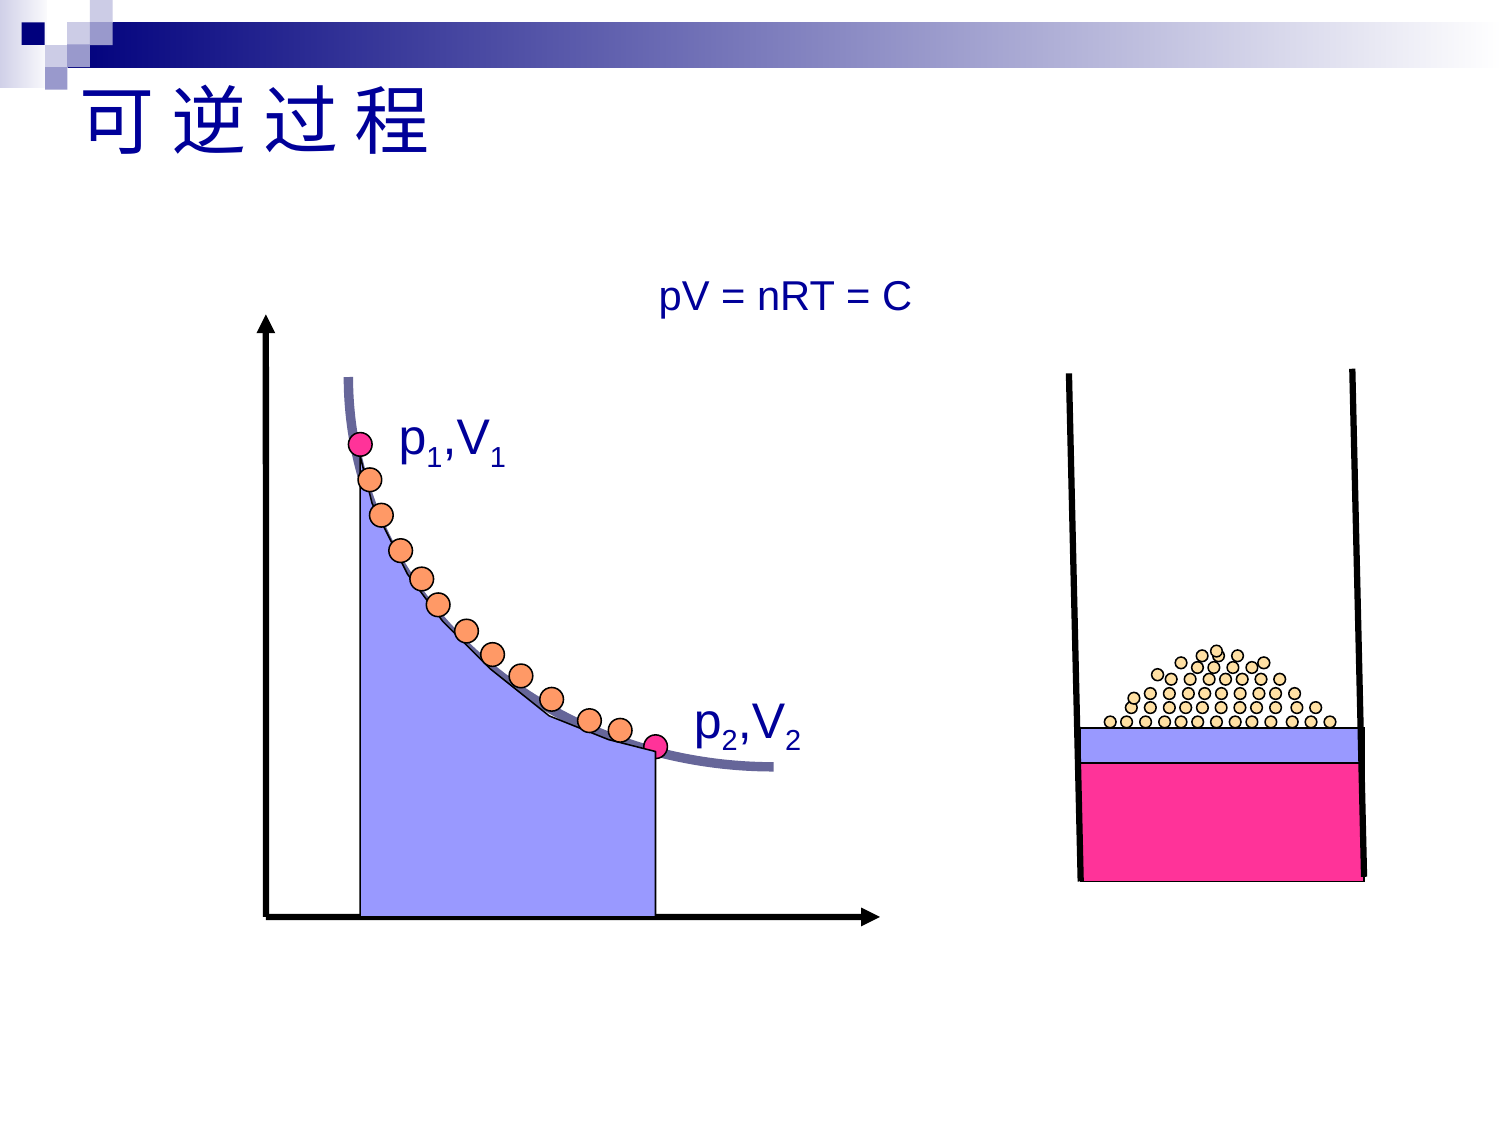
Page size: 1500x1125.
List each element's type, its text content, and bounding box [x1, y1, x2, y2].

text_box [1184, 673, 1196, 686]
text_box [1163, 687, 1176, 700]
text_box [1198, 687, 1211, 700]
text_box [1165, 673, 1178, 686]
text_box [1231, 649, 1244, 662]
text_box [1182, 687, 1195, 700]
text_box pV = nRT = C [643, 261, 1211, 326]
text_box [1309, 701, 1322, 714]
text_box [1125, 702, 1138, 714]
text_box [1255, 673, 1267, 686]
text_box [1215, 701, 1227, 714]
text_box [1229, 716, 1242, 728]
text_box [1175, 656, 1187, 669]
text_box [358, 467, 382, 492]
text_box [1203, 673, 1216, 686]
text_box [509, 664, 533, 688]
text_box [1324, 716, 1336, 728]
text_box [454, 619, 479, 643]
text_box [1269, 701, 1282, 714]
text_box [1144, 701, 1157, 714]
text_box [388, 538, 413, 563]
text_box [1253, 687, 1265, 700]
text_box [1291, 701, 1303, 714]
text_box [1120, 716, 1133, 728]
text_box [348, 377, 774, 758]
text_box [360, 456, 364, 472]
text_box [1212, 652, 1225, 662]
text_box [1196, 701, 1209, 714]
text_box [1196, 649, 1208, 662]
text_box [369, 503, 394, 528]
text_box [1269, 687, 1282, 700]
text_box [1179, 701, 1192, 714]
text_box [1305, 716, 1317, 728]
text_box [1104, 716, 1117, 728]
text_box [1151, 668, 1164, 681]
text_box [409, 567, 434, 591]
text_box [1080, 764, 1365, 882]
text_box [1257, 656, 1270, 669]
text_box [1210, 716, 1223, 728]
text_box [1128, 692, 1140, 705]
text_box [360, 488, 656, 917]
text_box [1219, 673, 1232, 686]
text_box [1215, 687, 1228, 700]
text_box [426, 592, 451, 617]
text_box [608, 718, 633, 743]
text_box [1191, 661, 1204, 674]
text_box [1158, 716, 1171, 728]
text_box [1265, 716, 1277, 728]
text_box 可 逆 过 程 [64, 66, 928, 172]
text_box [1246, 661, 1258, 674]
text_box [1273, 673, 1286, 686]
text_box [1163, 701, 1176, 714]
text_box [1191, 716, 1204, 728]
text_box [348, 432, 373, 457]
text_box [577, 708, 602, 733]
text_box [1246, 716, 1258, 728]
text_box [1210, 645, 1223, 657]
text_box [1286, 716, 1299, 728]
text_box [265, 910, 880, 924]
text_box [1236, 673, 1249, 686]
text_box [1227, 661, 1239, 674]
text_box [1288, 687, 1301, 700]
text_box [1234, 687, 1247, 700]
text_box p2,V2 [679, 680, 857, 764]
text_box [1208, 661, 1220, 674]
text_box [1234, 701, 1246, 714]
text_box [1250, 701, 1263, 714]
text_box [1144, 687, 1157, 700]
text_box p1,V1 [383, 397, 562, 481]
text_box [480, 642, 505, 667]
text_box [1175, 716, 1187, 728]
text_box [539, 687, 564, 712]
text_box [259, 314, 273, 916]
text_box [1080, 727, 1365, 764]
text_box [1139, 716, 1152, 728]
text_box [643, 734, 668, 759]
